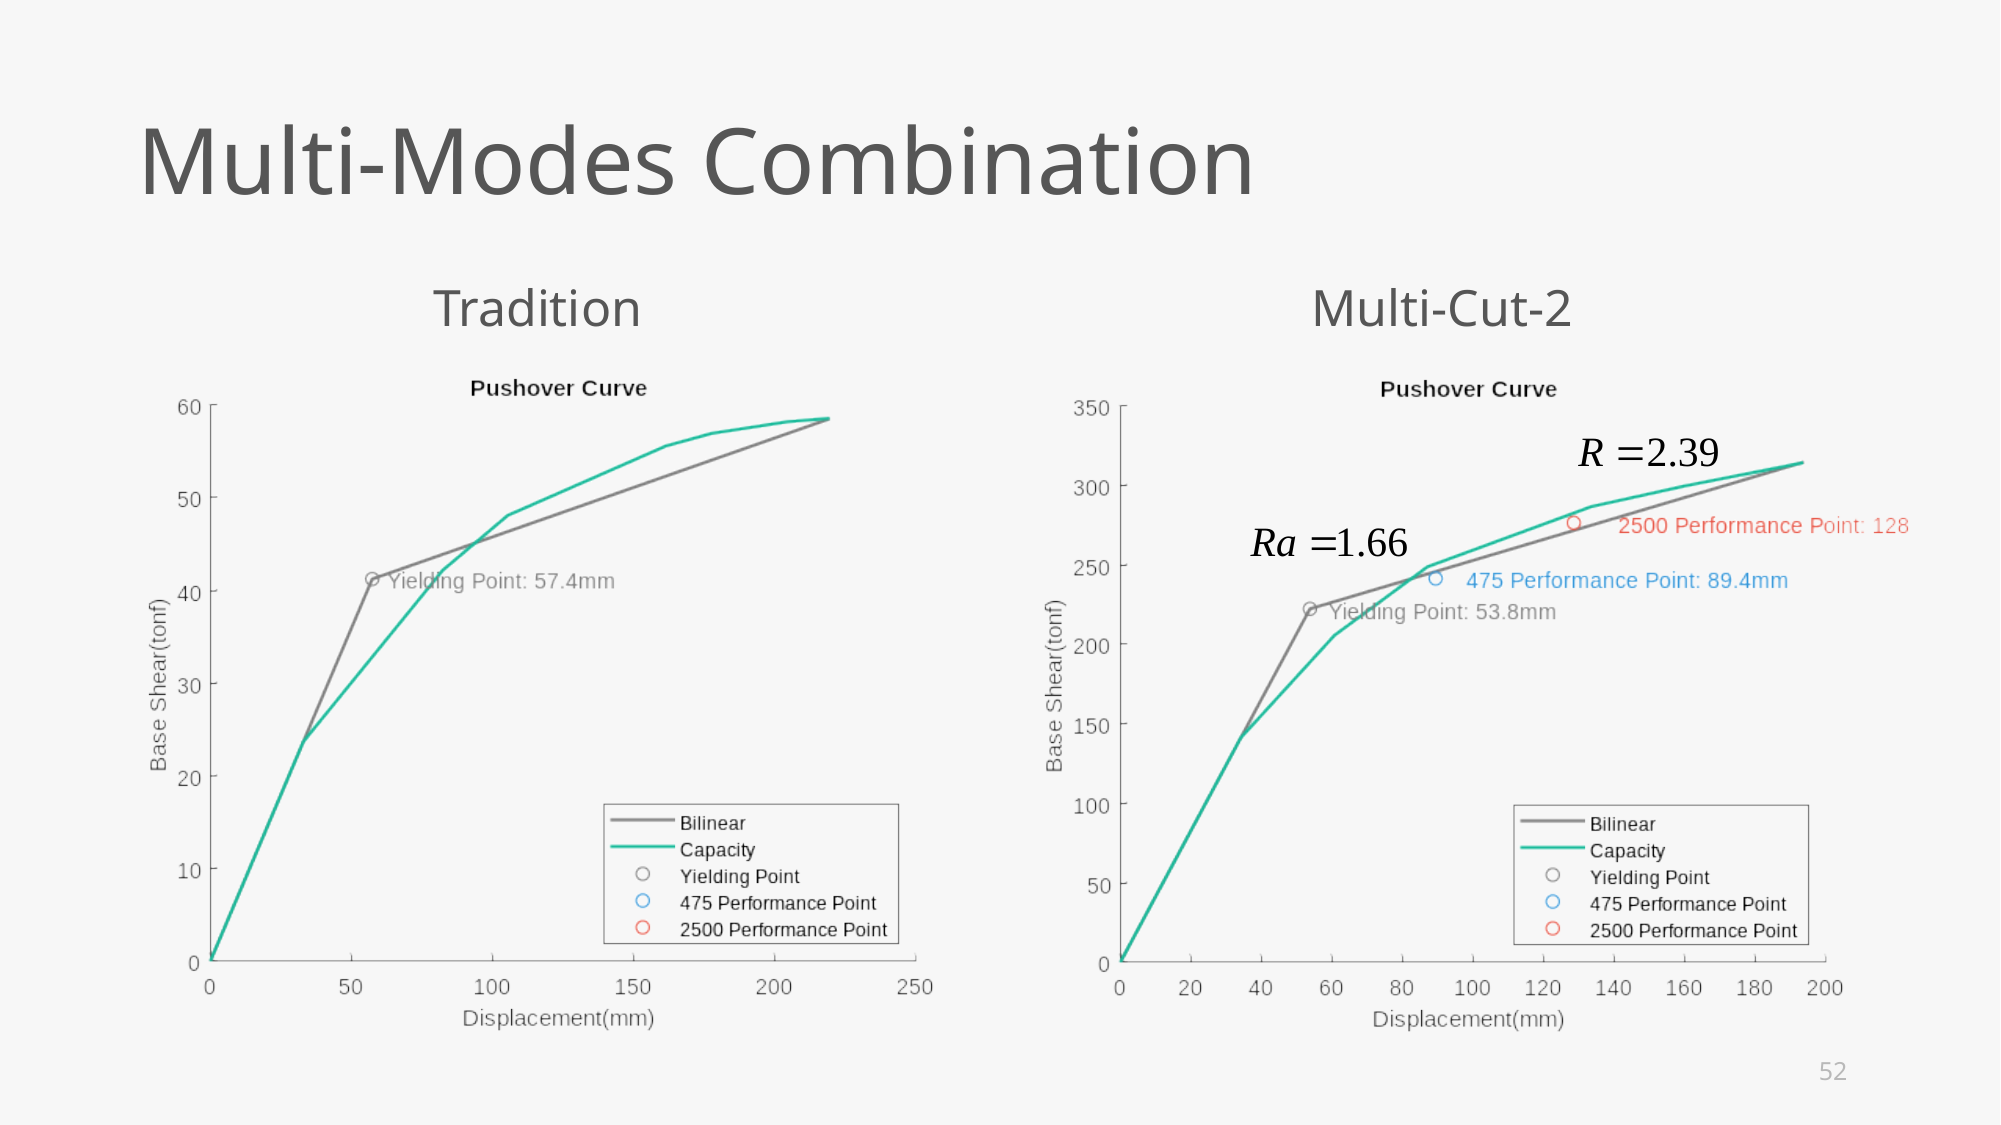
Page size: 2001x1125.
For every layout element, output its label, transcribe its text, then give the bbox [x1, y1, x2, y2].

slide_number 52 [1412, 1042, 1863, 1103]
text_box Multi-Cut-2 [1311, 257, 1588, 345]
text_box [1573, 432, 1724, 473]
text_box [1245, 522, 1411, 563]
picture [1001, 355, 1910, 1035]
picture [91, 354, 1000, 1034]
list Multi-Modes Combination [137, 108, 1333, 445]
text_box Tradition [433, 256, 658, 344]
